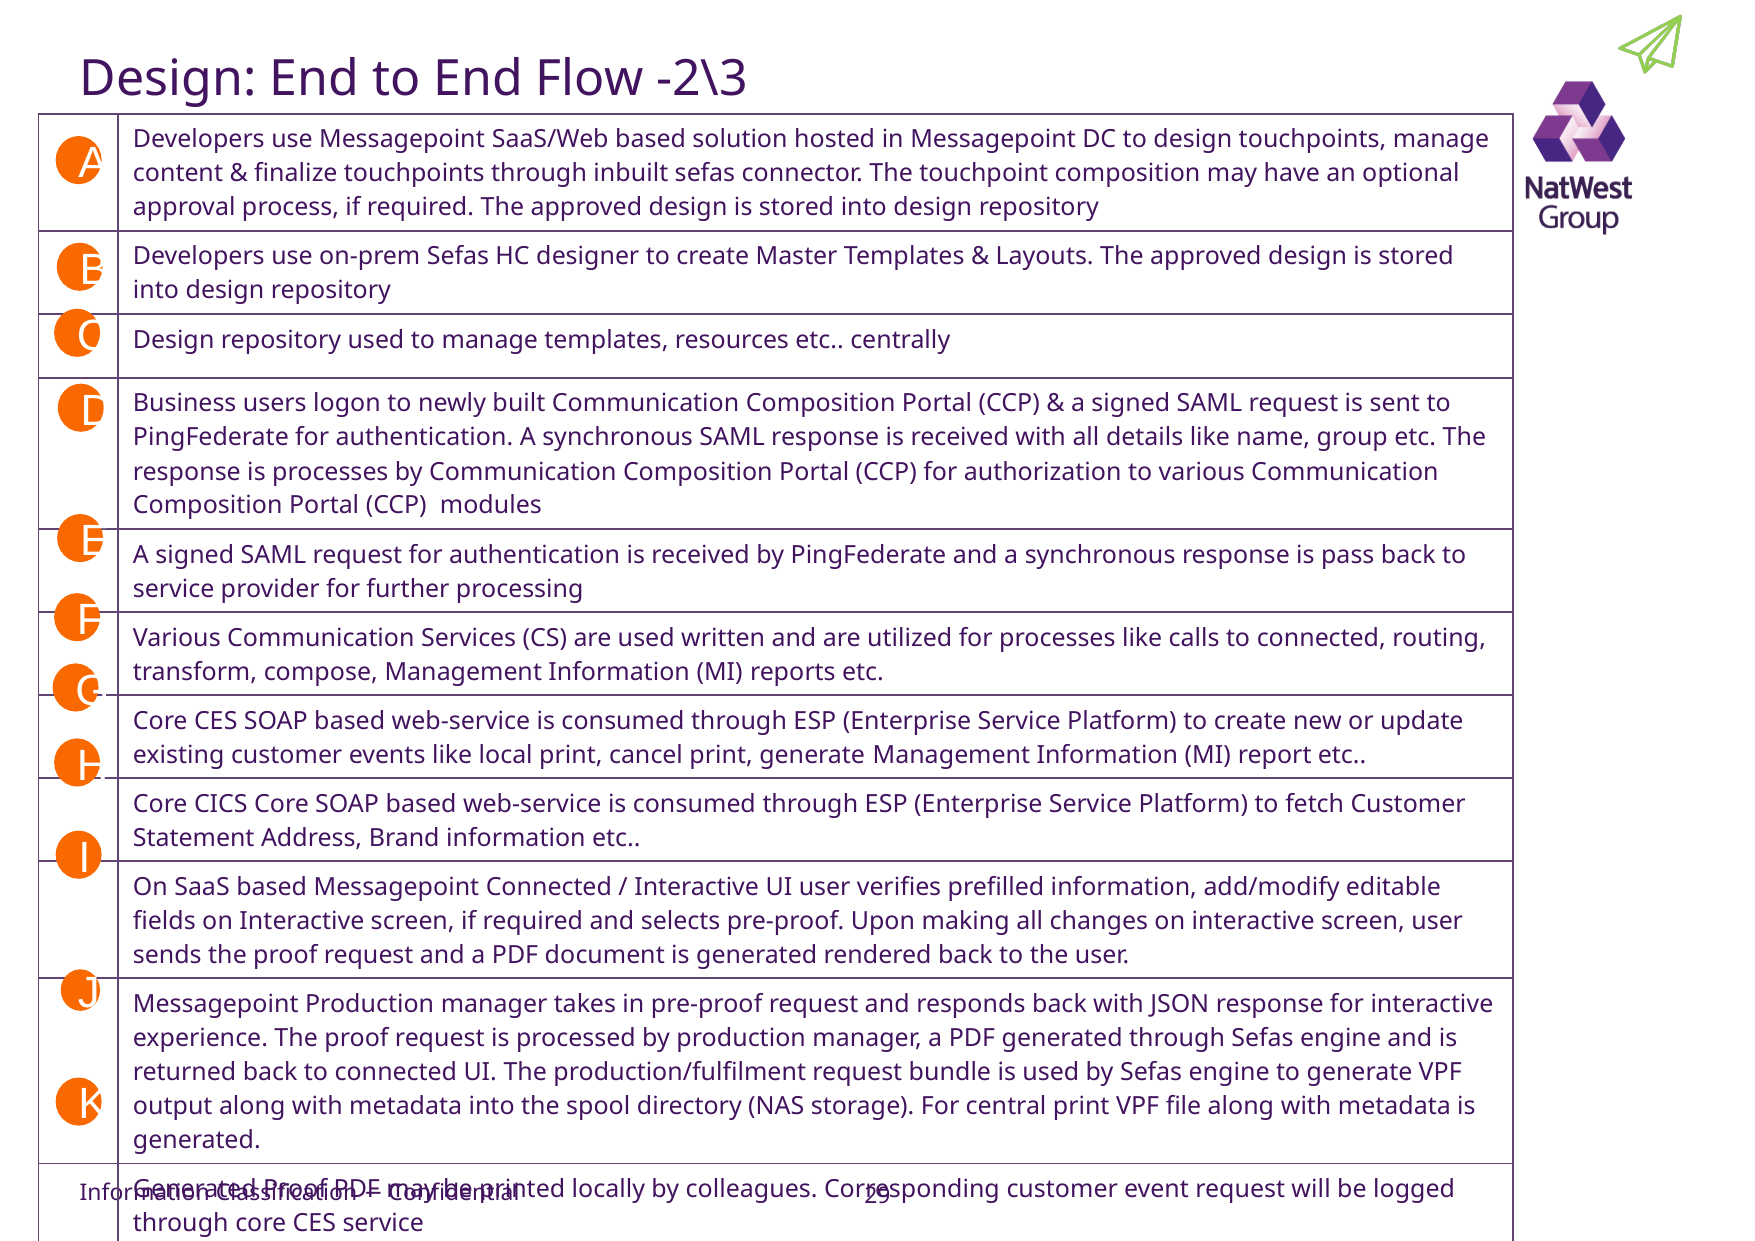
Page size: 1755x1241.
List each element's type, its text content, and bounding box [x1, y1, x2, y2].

picture [0, 0, 1755, 1241]
table_cell [39, 379, 49, 528]
table_header [39, 115, 117, 230]
table_cell [39, 779, 49, 860]
table_cell Various Communication Services (CS) are used written and are utilized for processes like calls to connected, routing, transform, compose, Management Information (MI) reports etc. [119, 613, 1512, 694]
table_cell A signed SAML request for authentication is received by PingFederate and a synchronous response is pass back to service provider for further processing [119, 530, 1512, 611]
table_cell [105, 530, 117, 611]
table_cell [105, 232, 117, 313]
table_cell [39, 530, 49, 611]
table_cell [39, 613, 49, 694]
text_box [54, 138, 102, 1124]
table_cell [39, 862, 49, 977]
table_cell [105, 696, 117, 777]
title Design: End to End Flow -2\3 [79, 44, 1486, 113]
table_cell [105, 862, 117, 977]
table_cell Core CICS Core SOAP based web-service is consumed through ESP (Enterprise Service Platform) to fetch Customer Statement Address, Brand information etc.. [119, 779, 1512, 860]
table_cell [105, 315, 117, 377]
table_cell [105, 779, 117, 860]
table_cell Messagepoint Production manager takes in pre-proof request and responds back with JSON response for interactive experience. The proof request is processed by production manager, a PDF generated through Sefas engine and is returned back to connected UI. The production/fulfilment request bundle is used by Sefas engine to generate VPF output along with metadata into the spool directory (NAS storage). For central print VPF file along with metadata is generated. [119, 979, 1512, 1163]
table_cell On SaaS based Messagepoint Connected / Interactive UI user verifies prefilled information, add/modify editable fields on Interactive screen, if required and selects pre-proof. Upon making all changes on interactive screen, user sends the proof request and a PDF document is generated rendered back to the user. [119, 862, 1512, 977]
table_cell Business users logon to newly built Communication Composition Portal (CCP) & a signed SAML request is sent to PingFederate for authentication. A synchronous SAML response is received with all details like name, group etc. The response is processes by Communication Composition Portal (CCP) for authorization to various Communication Composition Portal (CCP) modules [119, 379, 1512, 528]
table_cell Design repository used to manage templates, resources etc.. centrally [119, 315, 1512, 377]
table_cell [105, 379, 117, 528]
table_cell [105, 613, 117, 694]
table_cell [39, 315, 49, 377]
table_cell [39, 1164, 117, 1241]
table_cell Developers use on-prem Sefas HC designer to create Master Templates & Layouts. The approved design is stored into design repository [119, 232, 1512, 313]
table_cell [39, 979, 117, 1163]
table_cell Core CES SOAP based web-service is consumed through ESP (Enterprise Service Platform) to create new or update existing customer events like local print, cancel print, generate Management Information (MI) report etc.. [119, 696, 1512, 777]
table_cell [39, 696, 49, 777]
table_cell Generated Proof PDF may be printed locally by colleagues. Corresponding customer event request will be logged through core CES service [119, 1164, 1512, 1241]
table_header Developers use Messagepoint SaaS/Web based solution hosted in Messagepoint DC to design touchpoints, manage content & finalize touchpoints through inbuilt sefas connector. The touchpoint composition may have an optional approval process, if required. The approved design is stored into design repository [119, 115, 1512, 230]
table_cell [39, 232, 49, 313]
